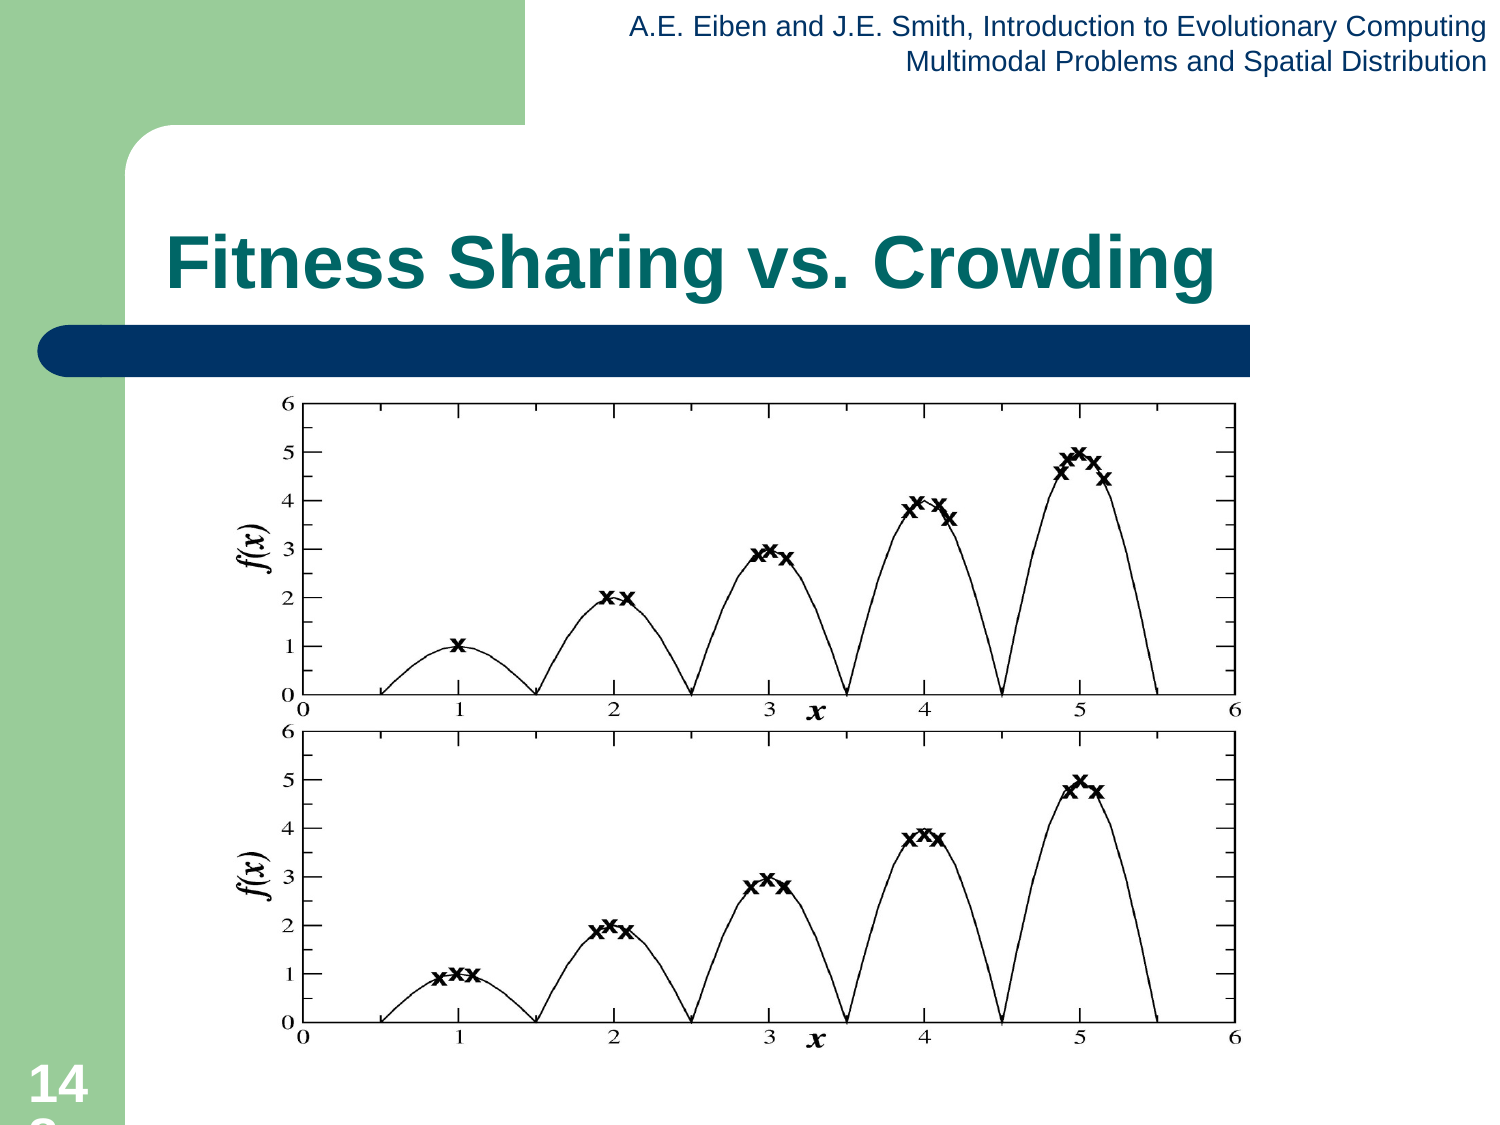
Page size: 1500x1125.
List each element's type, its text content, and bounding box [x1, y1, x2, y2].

title Fitness Sharing vs. Crowding [150, 125, 1463, 313]
slide_number 148 [13, 1040, 111, 1121]
picture [162, 387, 1453, 1096]
